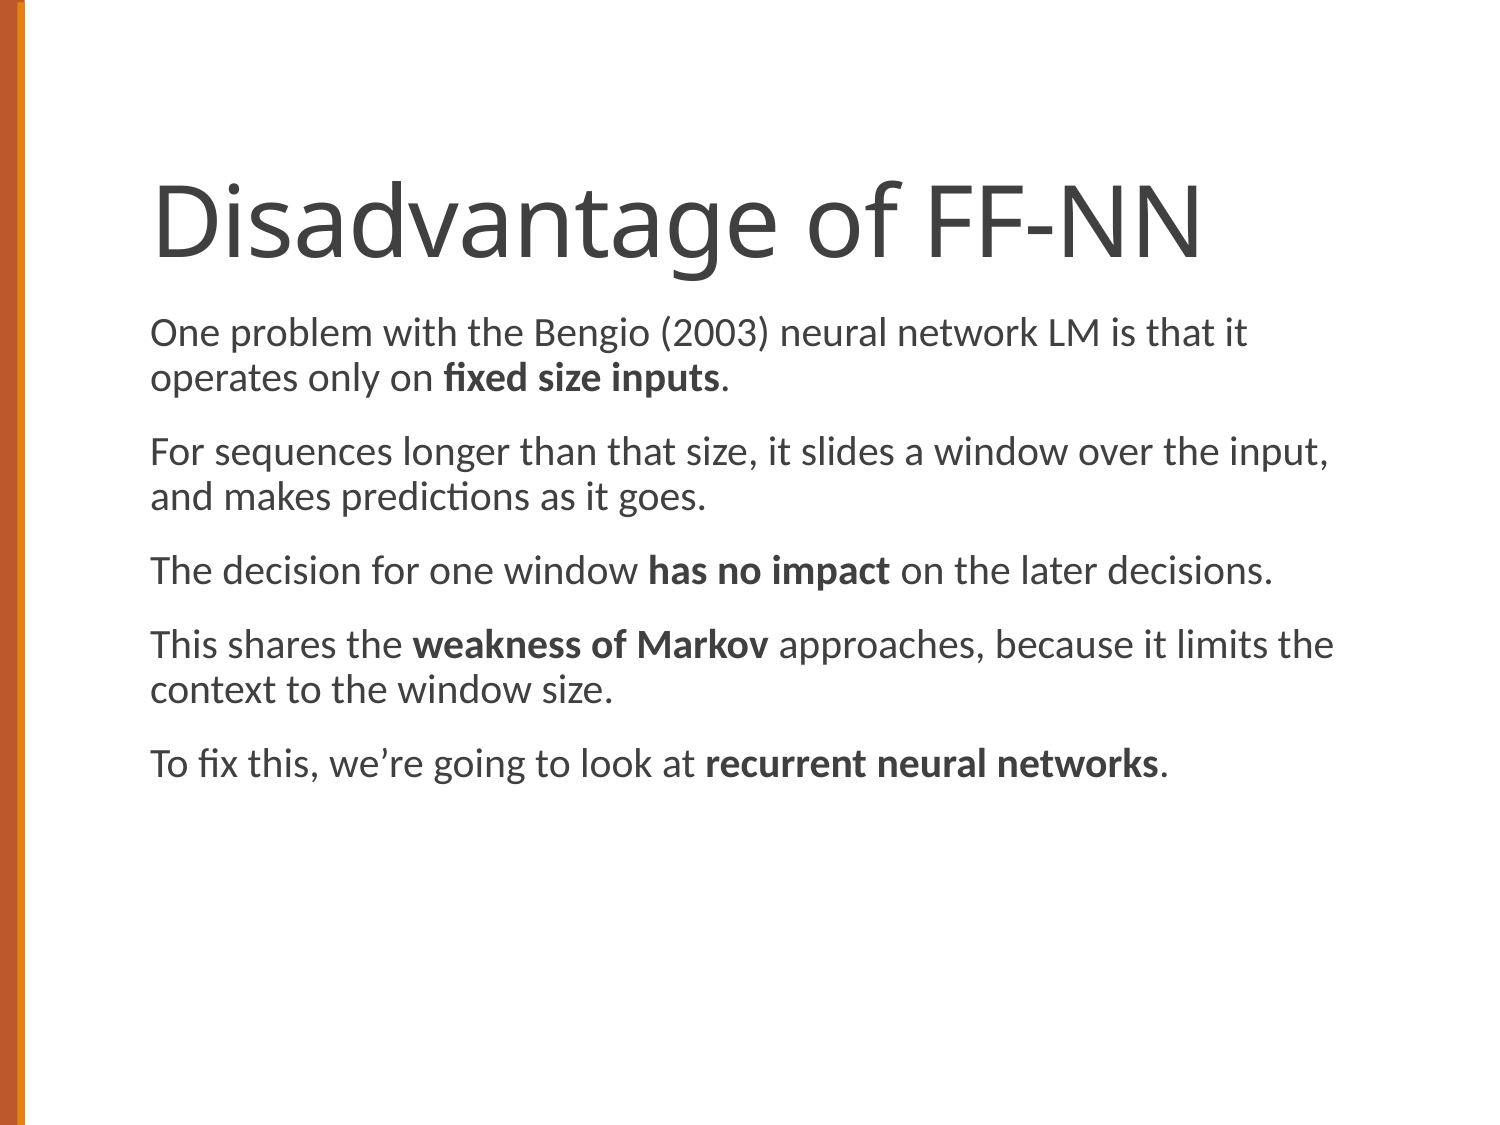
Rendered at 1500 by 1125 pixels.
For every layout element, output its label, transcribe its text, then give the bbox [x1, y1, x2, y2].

title Disadvantage of FF-NN [135, 47, 1373, 285]
list One problem with the Bengio (2003) neural network LM is that it operates only on fixed size inputs. For sequences longer than that size, it slides a window over the input, and makes predictions as it goes. The decision for one window has no impact on the later decisions. This shares the weakness of Markov approaches, because it limits the context to the window size. To fix this, we’re going to look at recurrent neural networks. [135, 302, 1373, 963]
